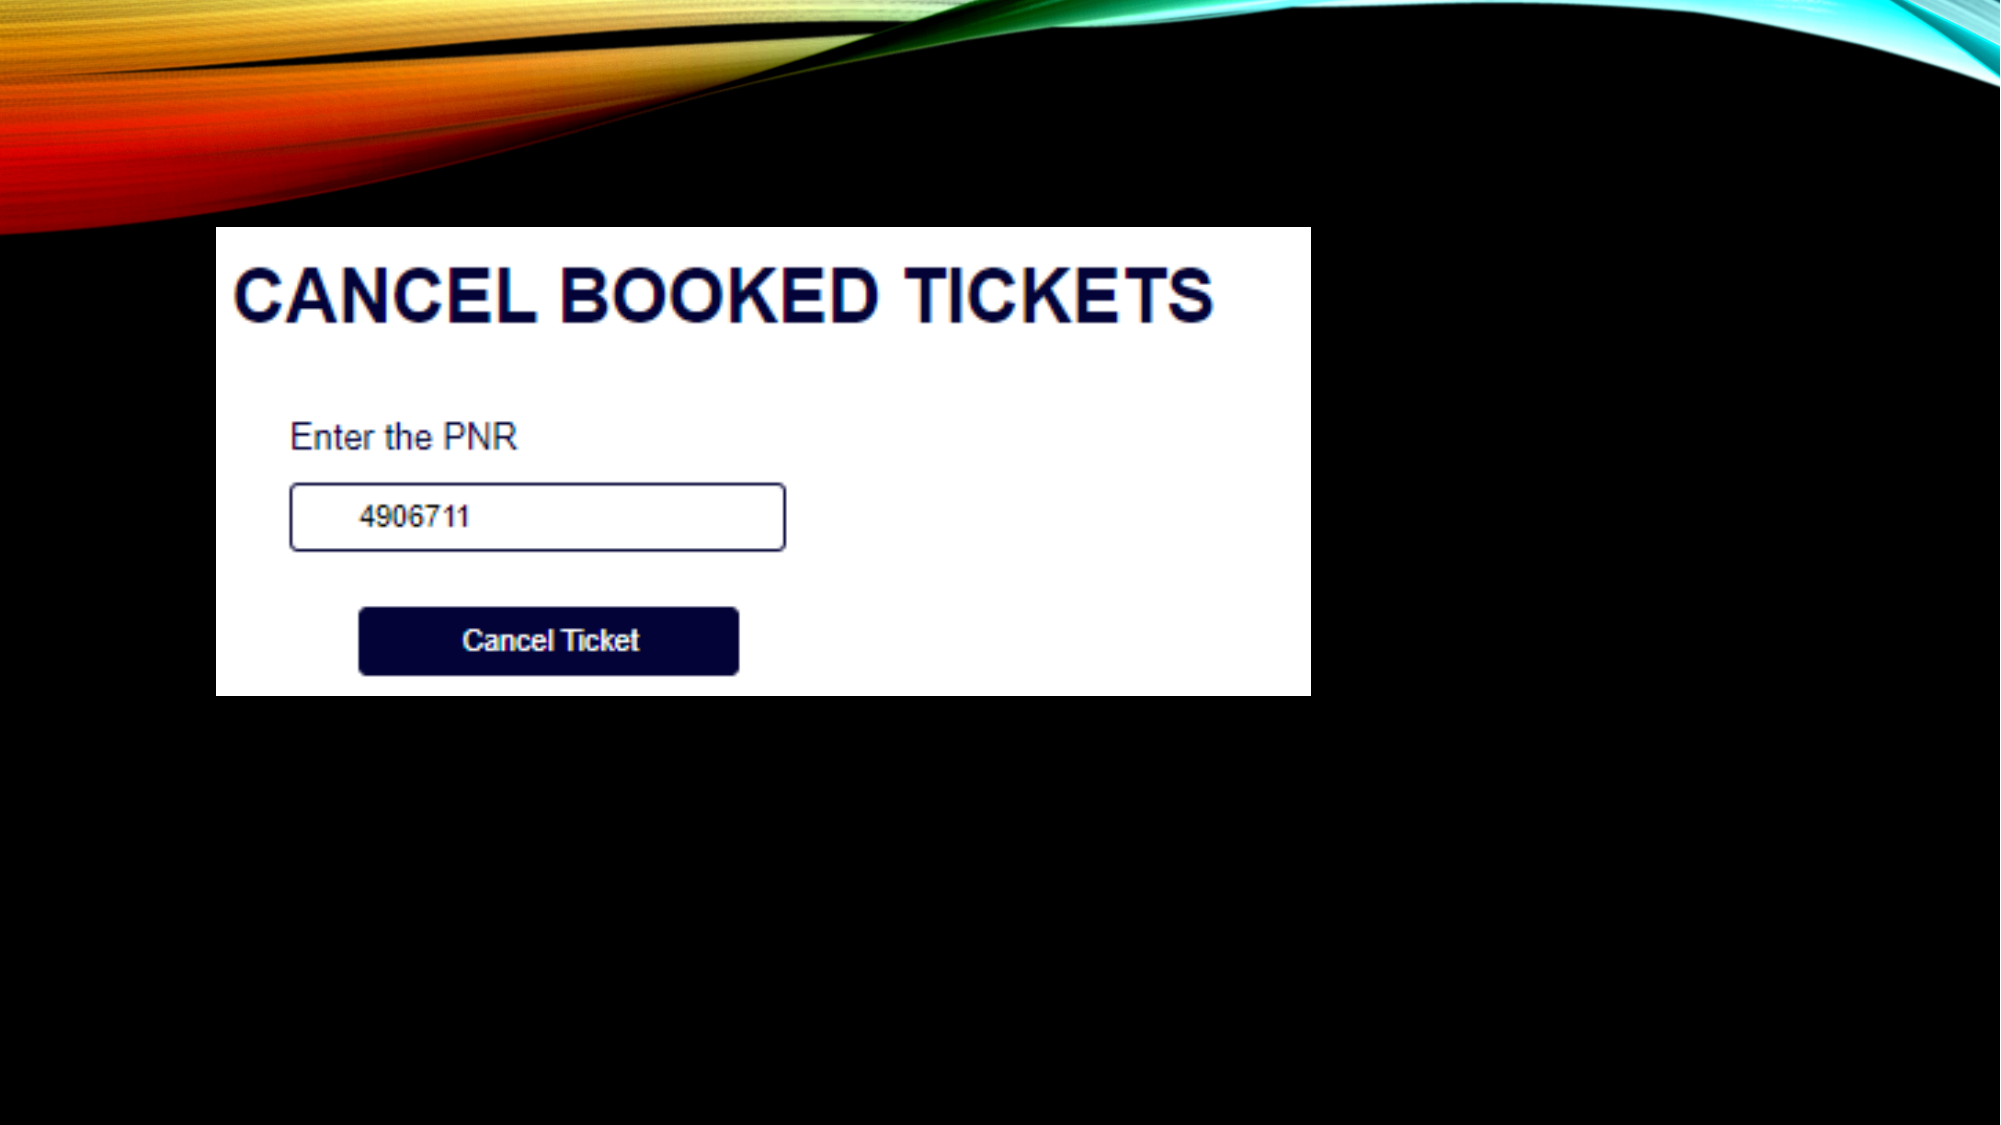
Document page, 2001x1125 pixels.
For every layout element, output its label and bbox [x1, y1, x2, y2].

picture [0, 0, 2000, 696]
